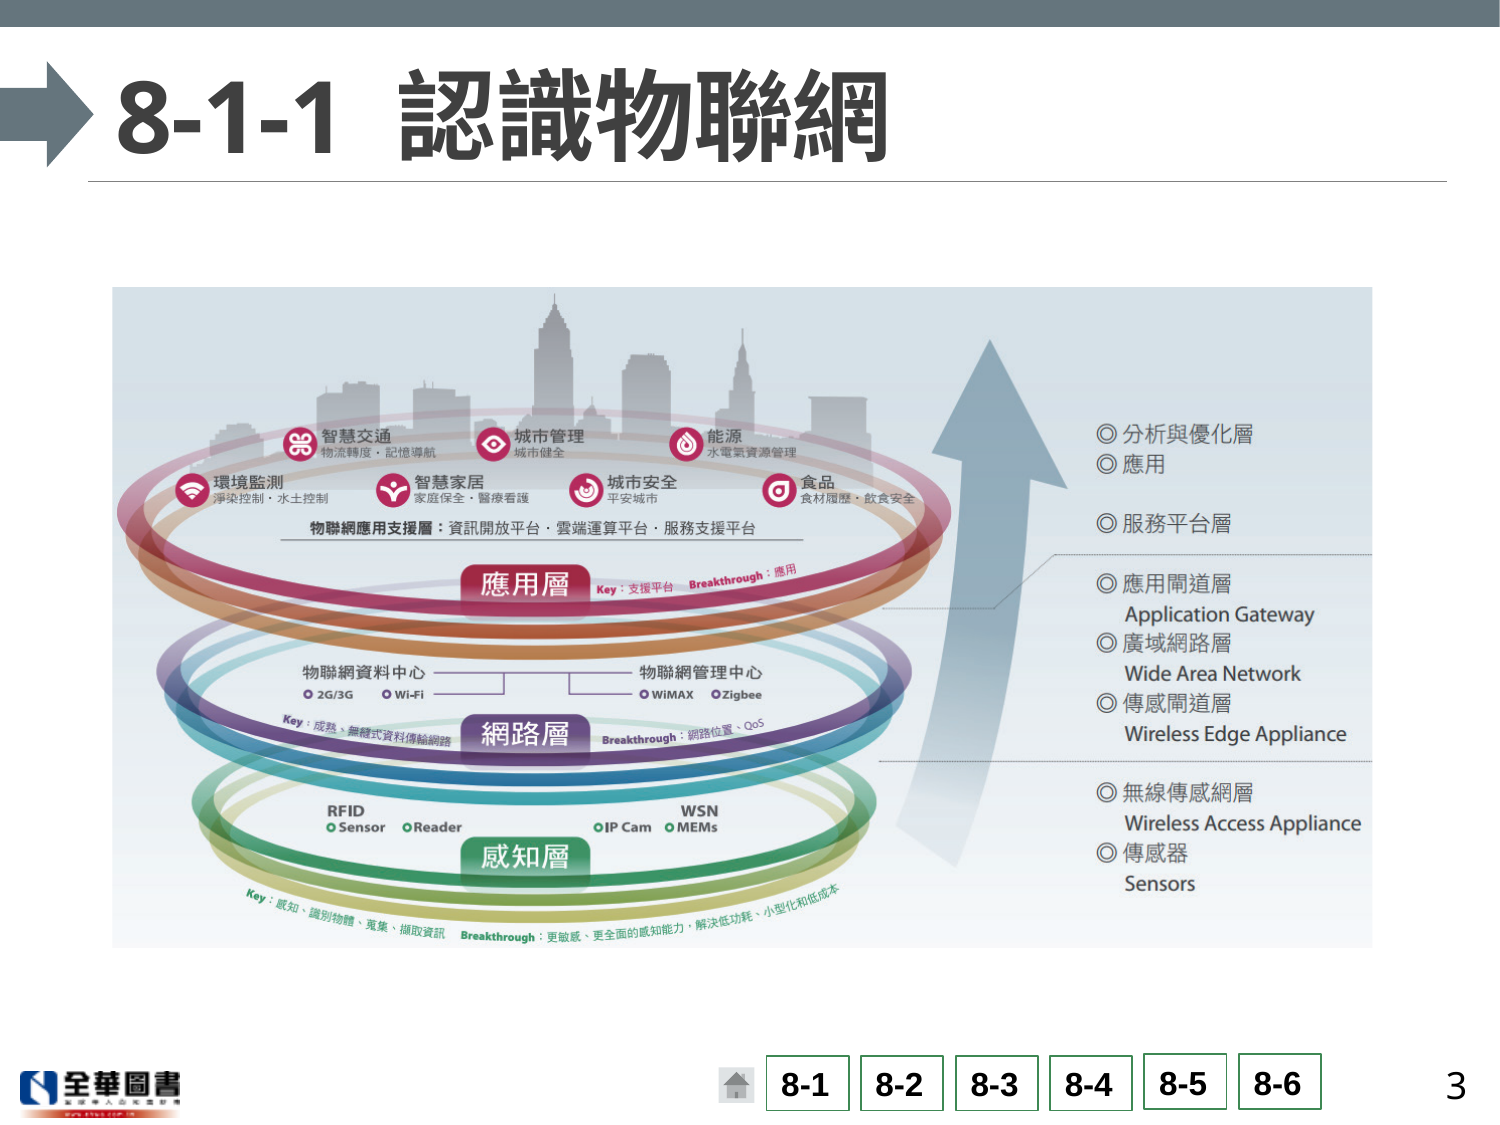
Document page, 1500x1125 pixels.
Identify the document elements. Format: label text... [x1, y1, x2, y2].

title 8-1-1 認識物聯網 [100, 47, 1447, 182]
picture [20, 1071, 180, 1118]
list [111, 287, 1373, 949]
slide_number 3 [1320, 1057, 1483, 1118]
